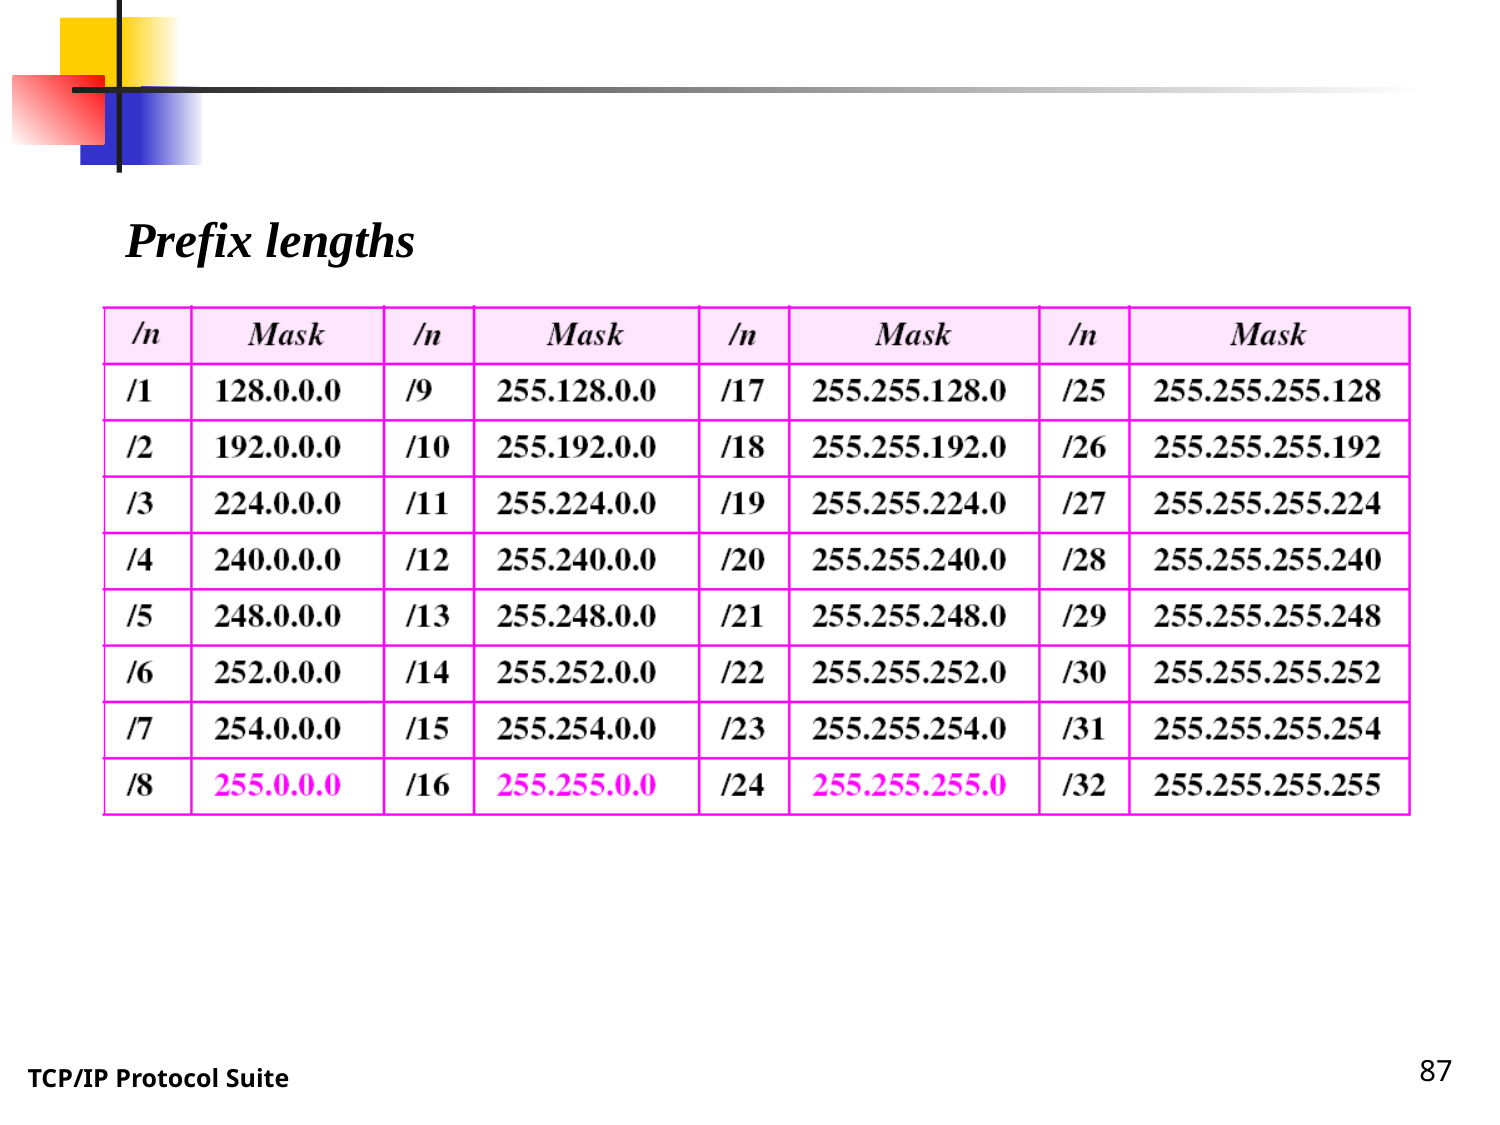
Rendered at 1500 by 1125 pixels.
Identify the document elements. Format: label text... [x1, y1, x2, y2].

text_box [12, 75, 105, 145]
text_box [116, 93, 122, 173]
text_box Prefix lengths [110, 199, 431, 275]
text_box [141, 93, 202, 165]
text_box [116, 0, 122, 87]
picture [79, 294, 1421, 831]
text_box [80, 93, 116, 165]
footer TCP/IP Protocol Suite [12, 1025, 488, 1100]
text_box [122, 17, 177, 86]
text_box [72, 87, 1423, 93]
text_box [122, 93, 141, 165]
text_box [60, 17, 116, 86]
slide_number 87 [1155, 1024, 1468, 1100]
